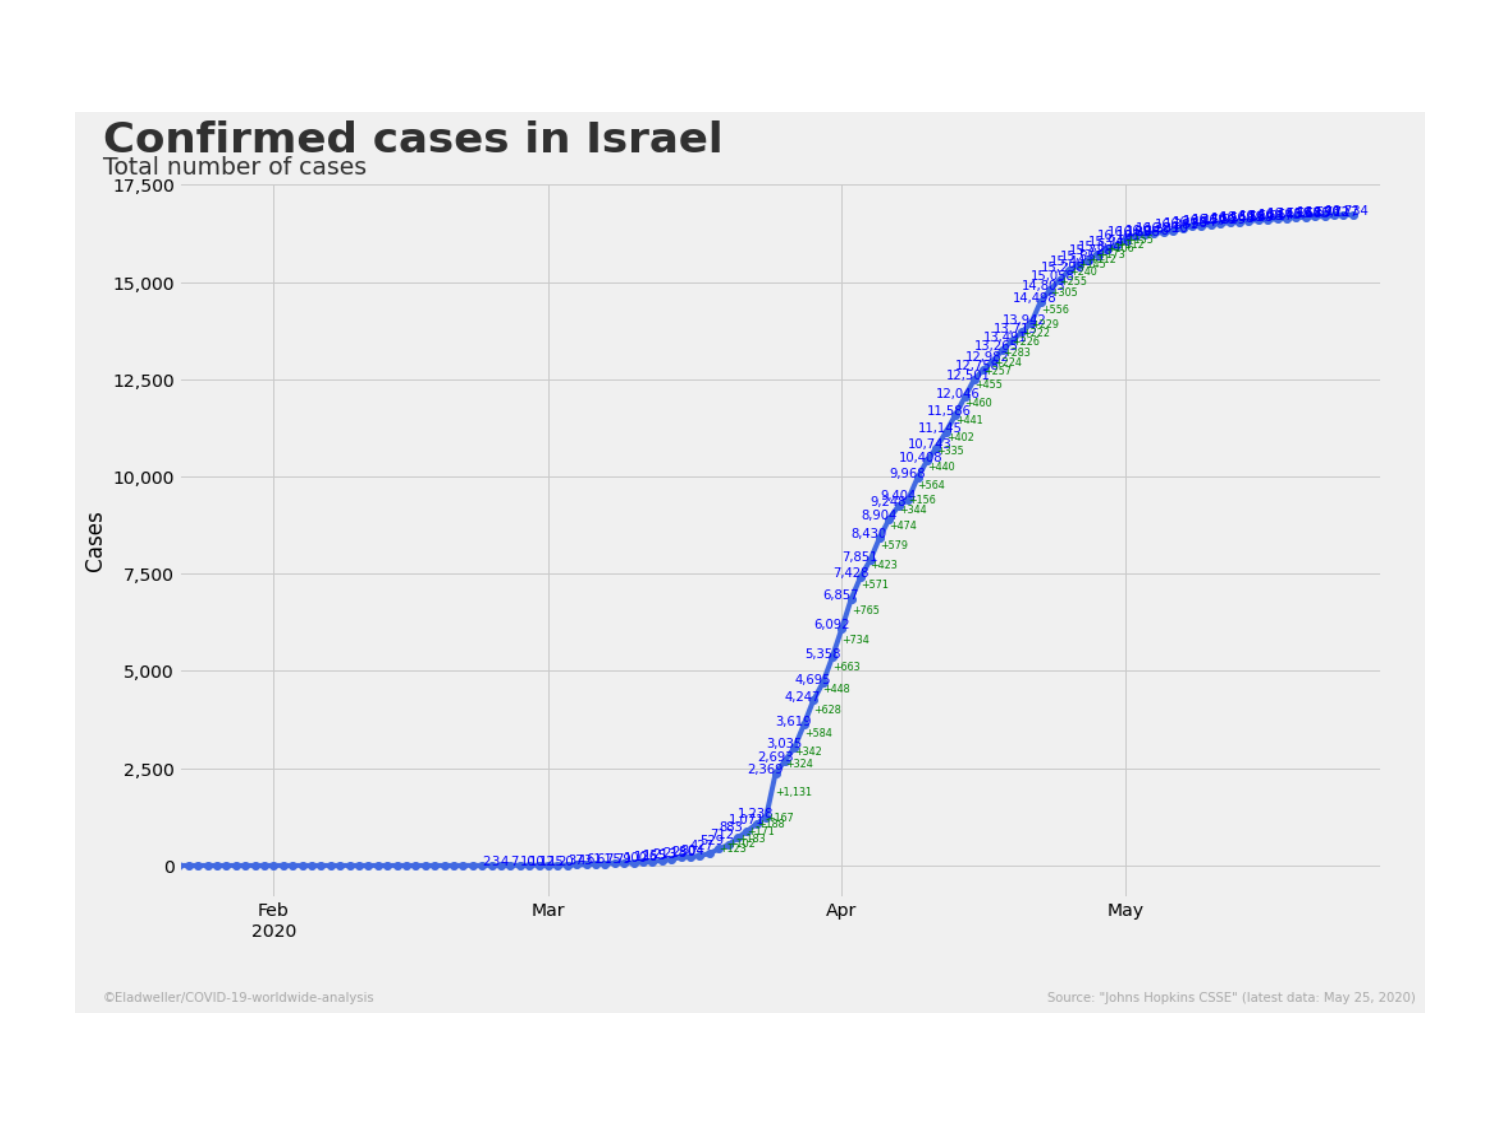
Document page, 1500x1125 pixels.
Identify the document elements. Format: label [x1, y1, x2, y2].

picture [74, 112, 1426, 1013]
